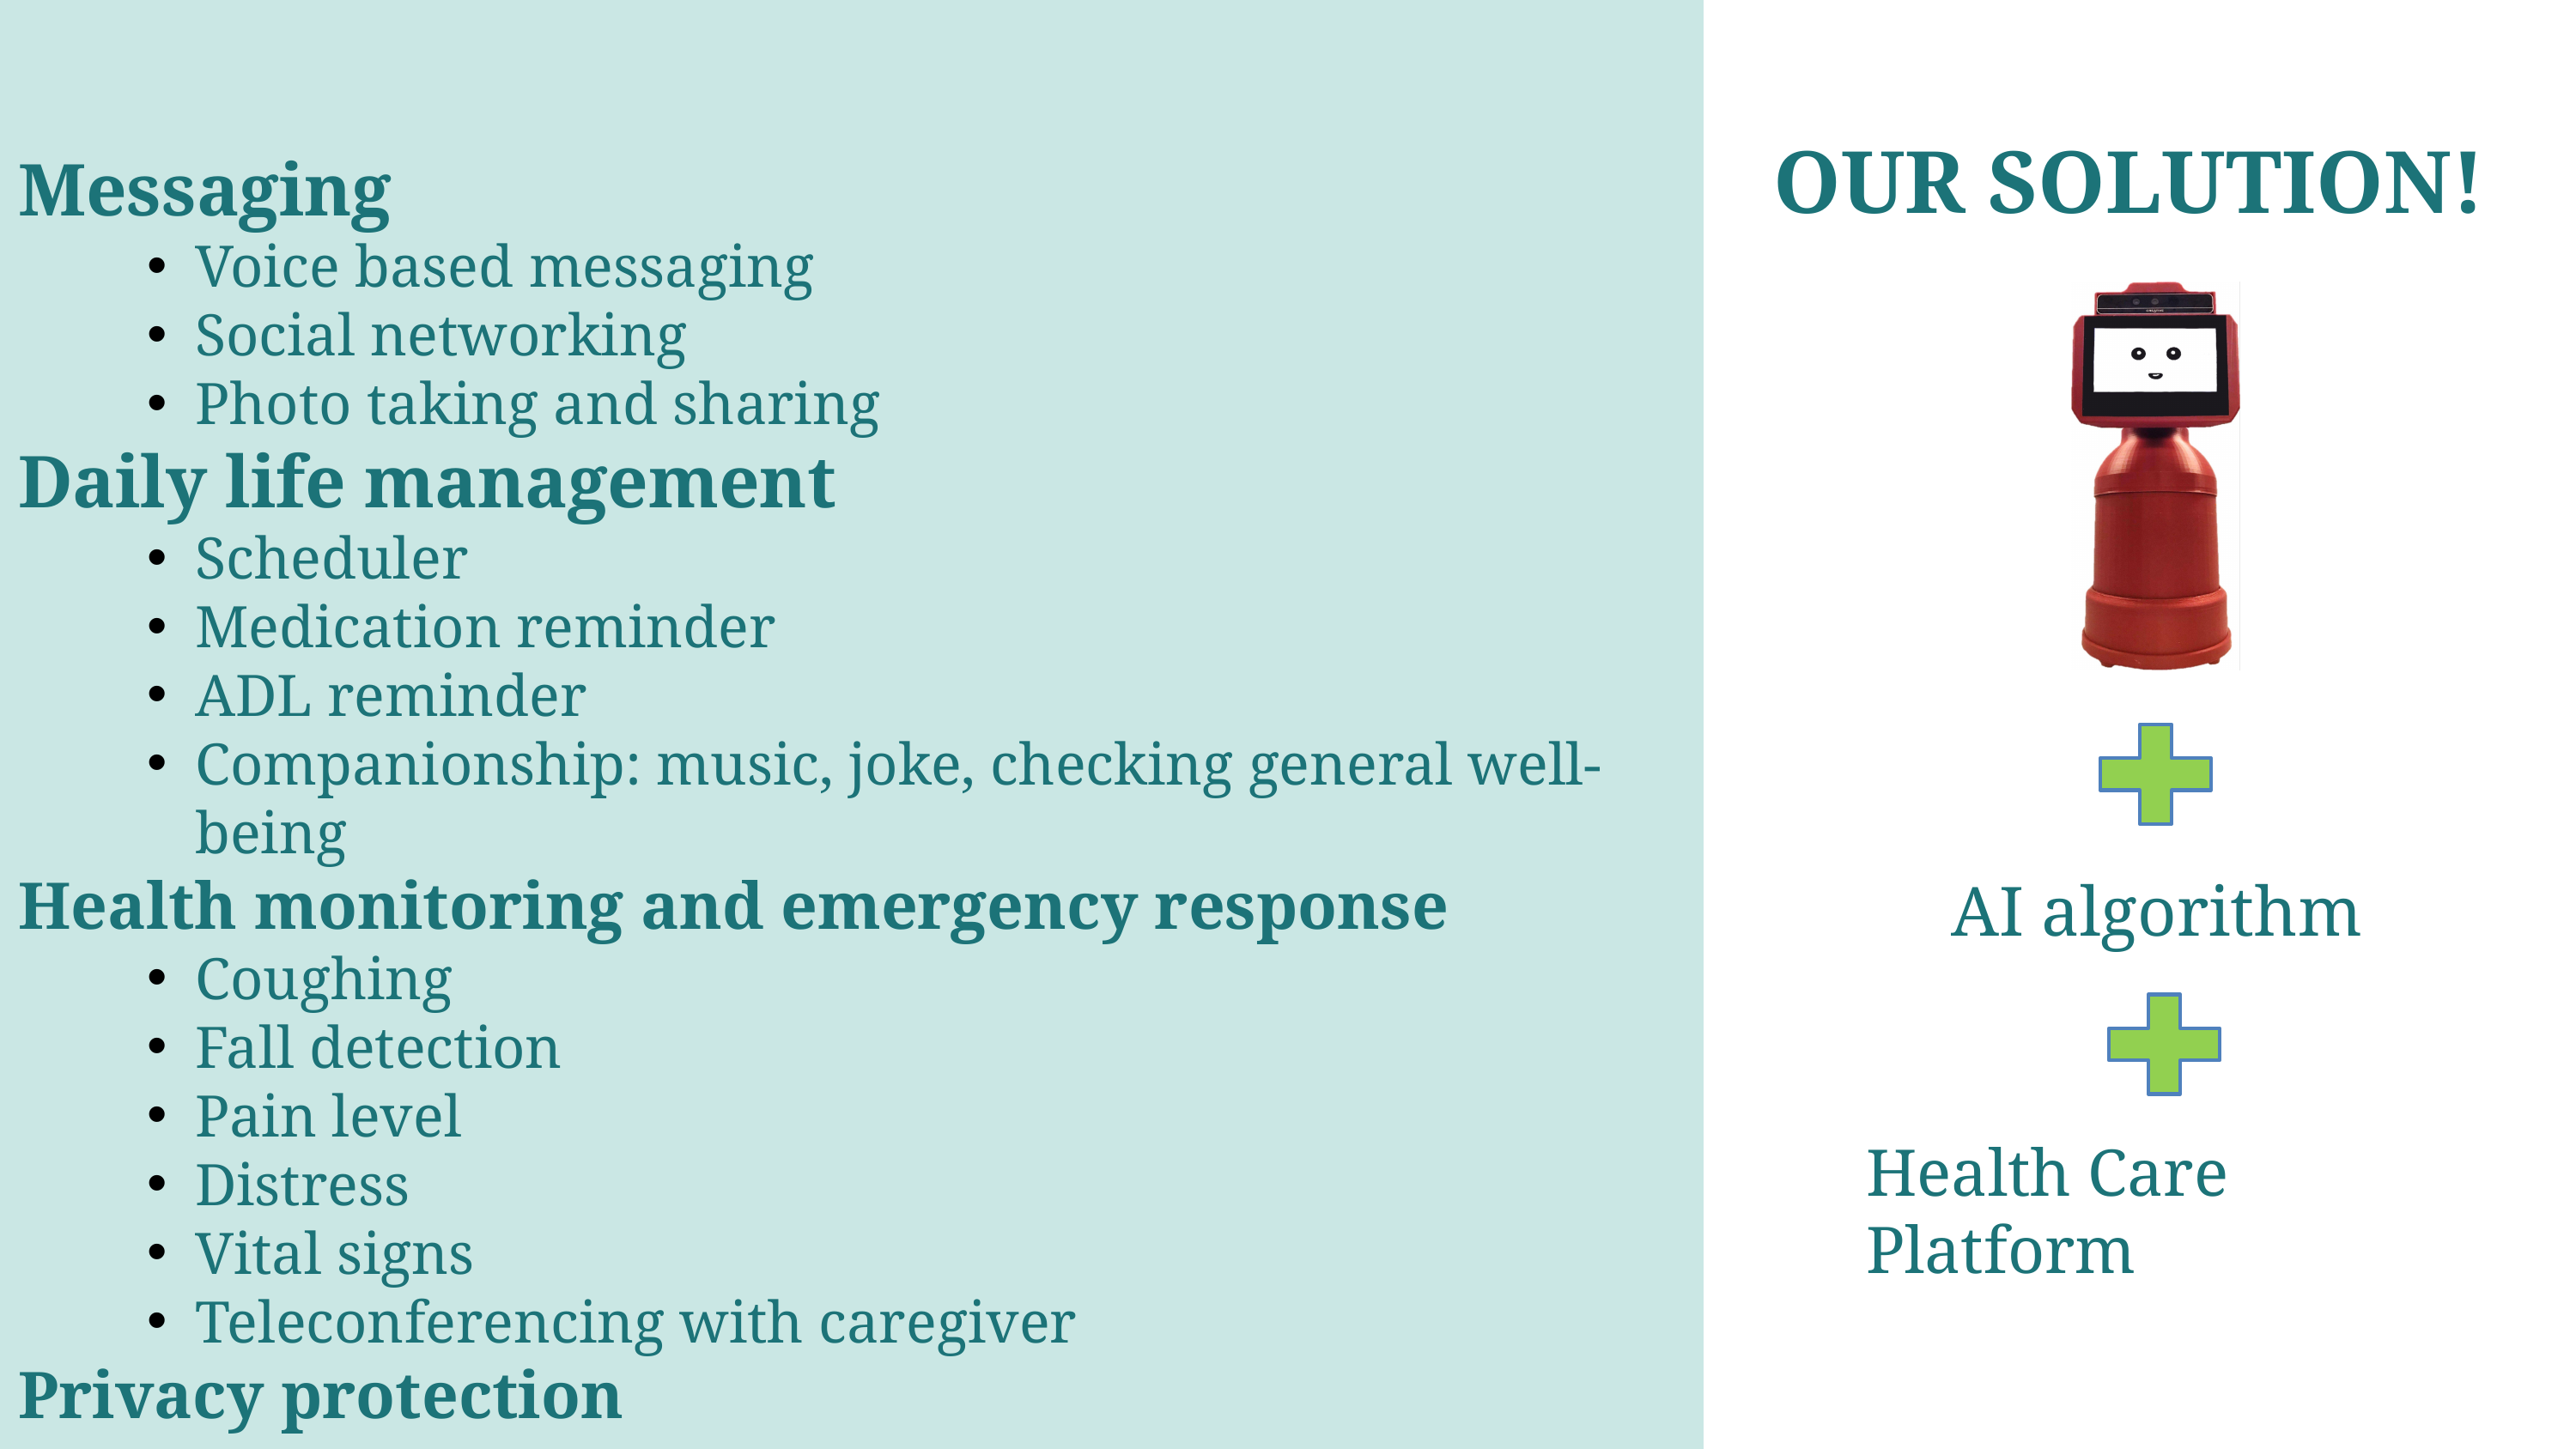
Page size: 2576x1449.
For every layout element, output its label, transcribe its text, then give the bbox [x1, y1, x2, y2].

text_box [2099, 724, 2212, 824]
text_box Messaging Voice based messaging Social networking Photo taking and sharing Daily life management Scheduler Medication reminder ADL reminder Companionship: music, joke, checking general well-being Health monitoring and emergency response Coughing Fall detection Pain level Distress Vital signs Teleconferencing with caregiver Privacy protection [4, 137, 1720, 1438]
text_box [2108, 994, 2221, 1094]
picture [2071, 282, 2240, 670]
text_box Health Care Platform [1853, 1125, 2499, 1293]
text_box OUR SOLUTION! [1747, 101, 2512, 231]
text_box AI algorithm [1938, 861, 2512, 956]
text_box [0, 0, 1704, 1449]
